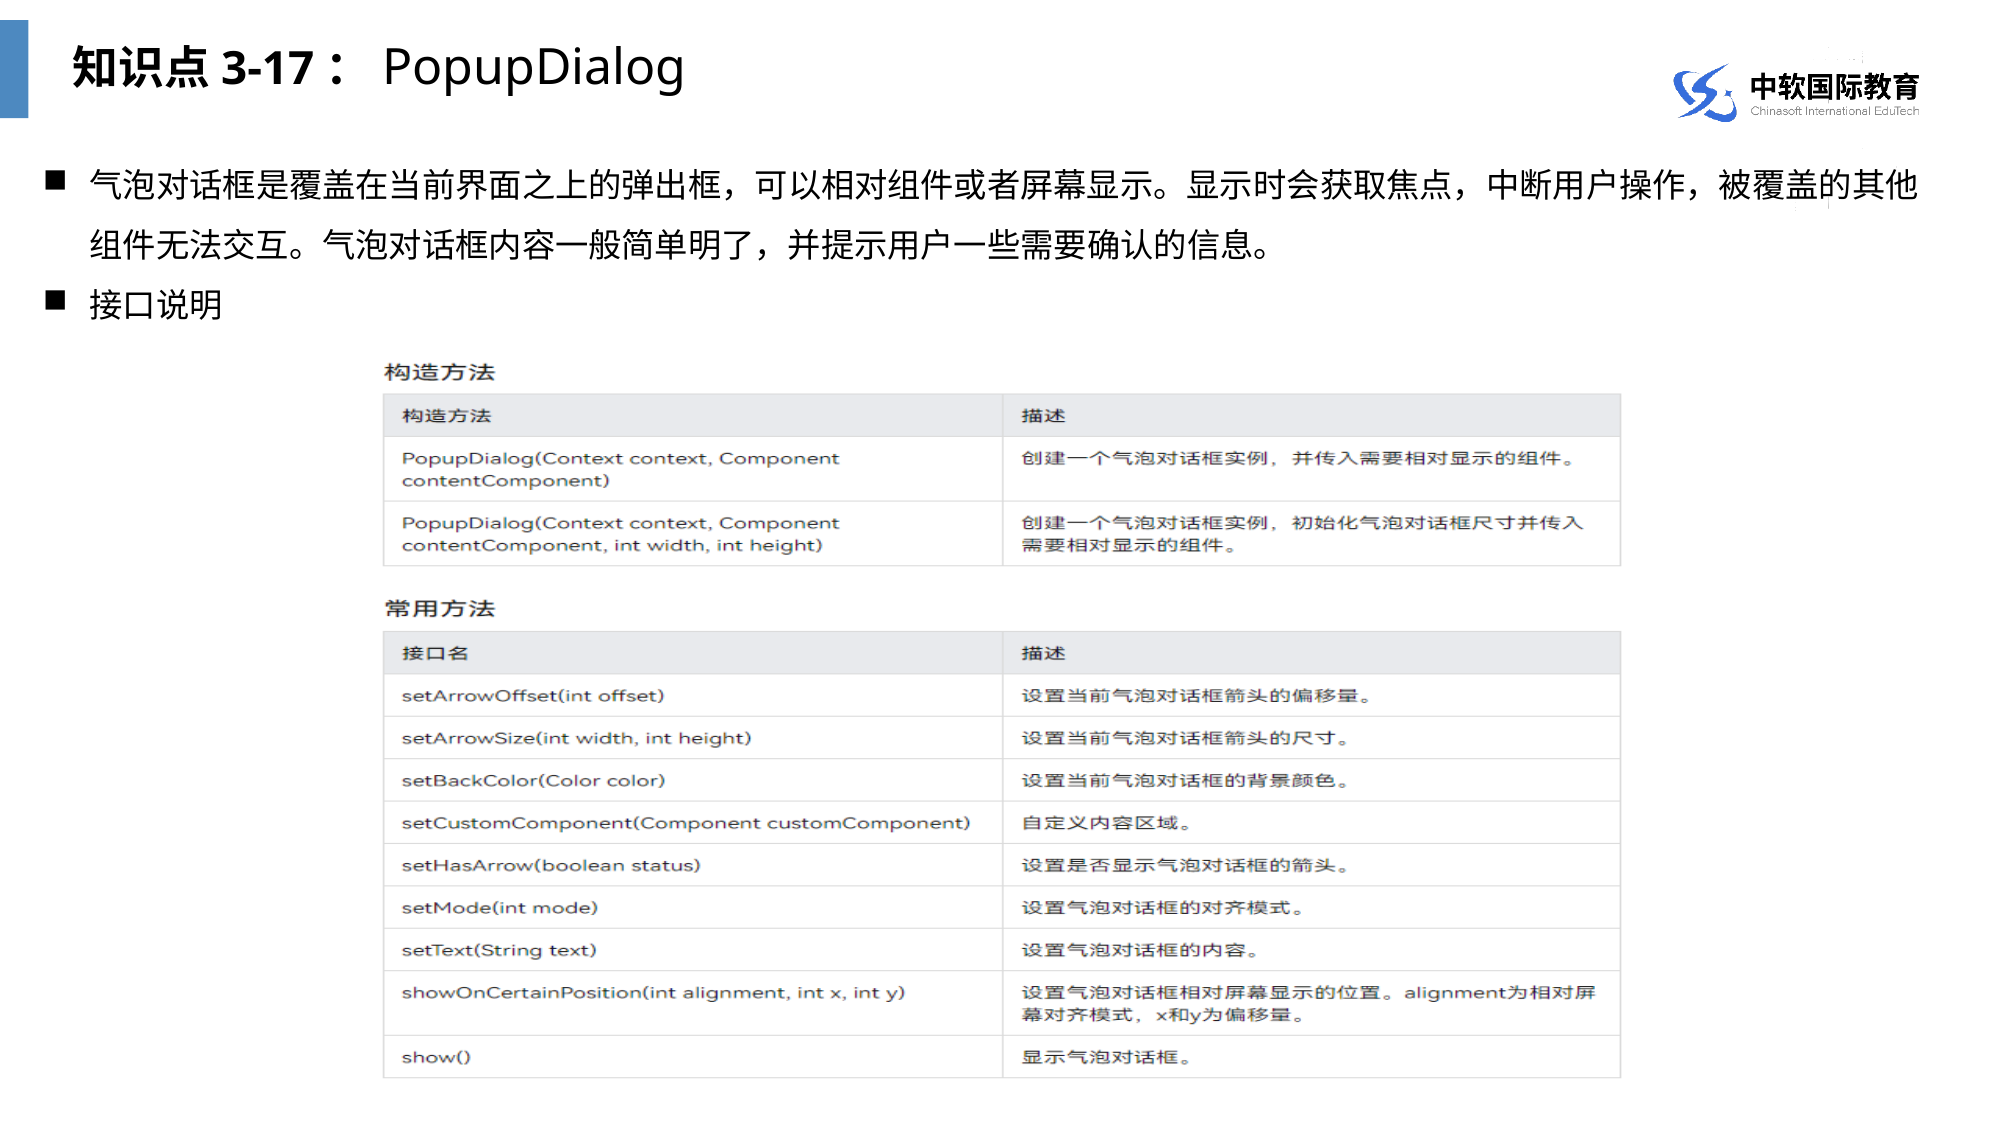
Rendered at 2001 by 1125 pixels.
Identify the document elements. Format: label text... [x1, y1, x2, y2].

text_box 气泡对话框是覆盖在当前界面之上的弹出框，可以相对组件或者屏幕显示。显示时会获取焦点，中断用户操作，被覆盖的其他组件无法交互。气泡对话框内容一般简单明了，并提示用户一些需要确认的信息。 接口说明 [28, 137, 1961, 332]
text_box 知识点3-17：PopupDialog [58, 27, 1122, 102]
picture [1611, 26, 1981, 147]
picture [355, 349, 1645, 1091]
